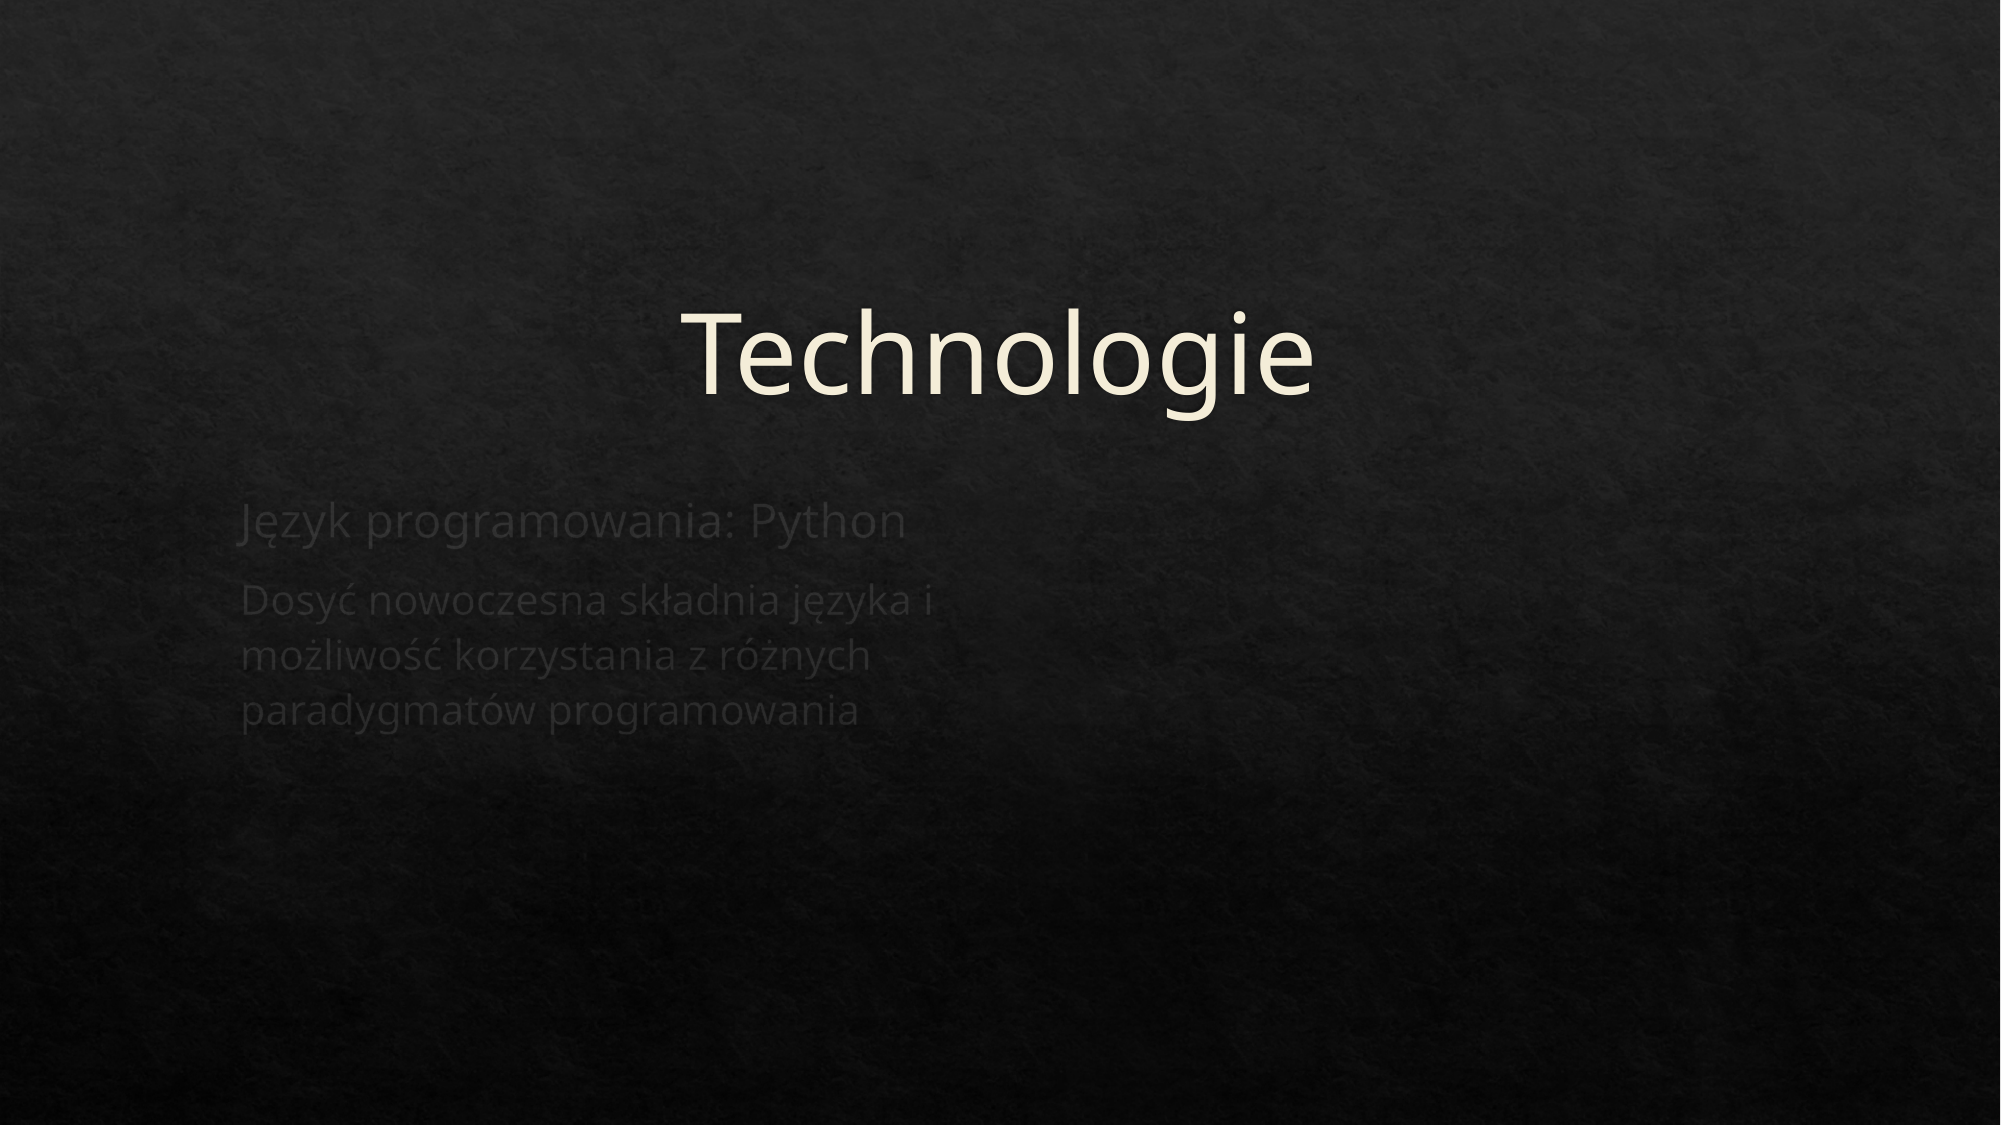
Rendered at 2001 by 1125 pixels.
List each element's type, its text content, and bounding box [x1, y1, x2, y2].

title Technologie [224, 126, 1774, 427]
subtitle Język programowania: Python Dosyć nowoczesna składnia języka i możliwość korzystania z różnych paradygmatów programowania [224, 476, 1000, 1052]
